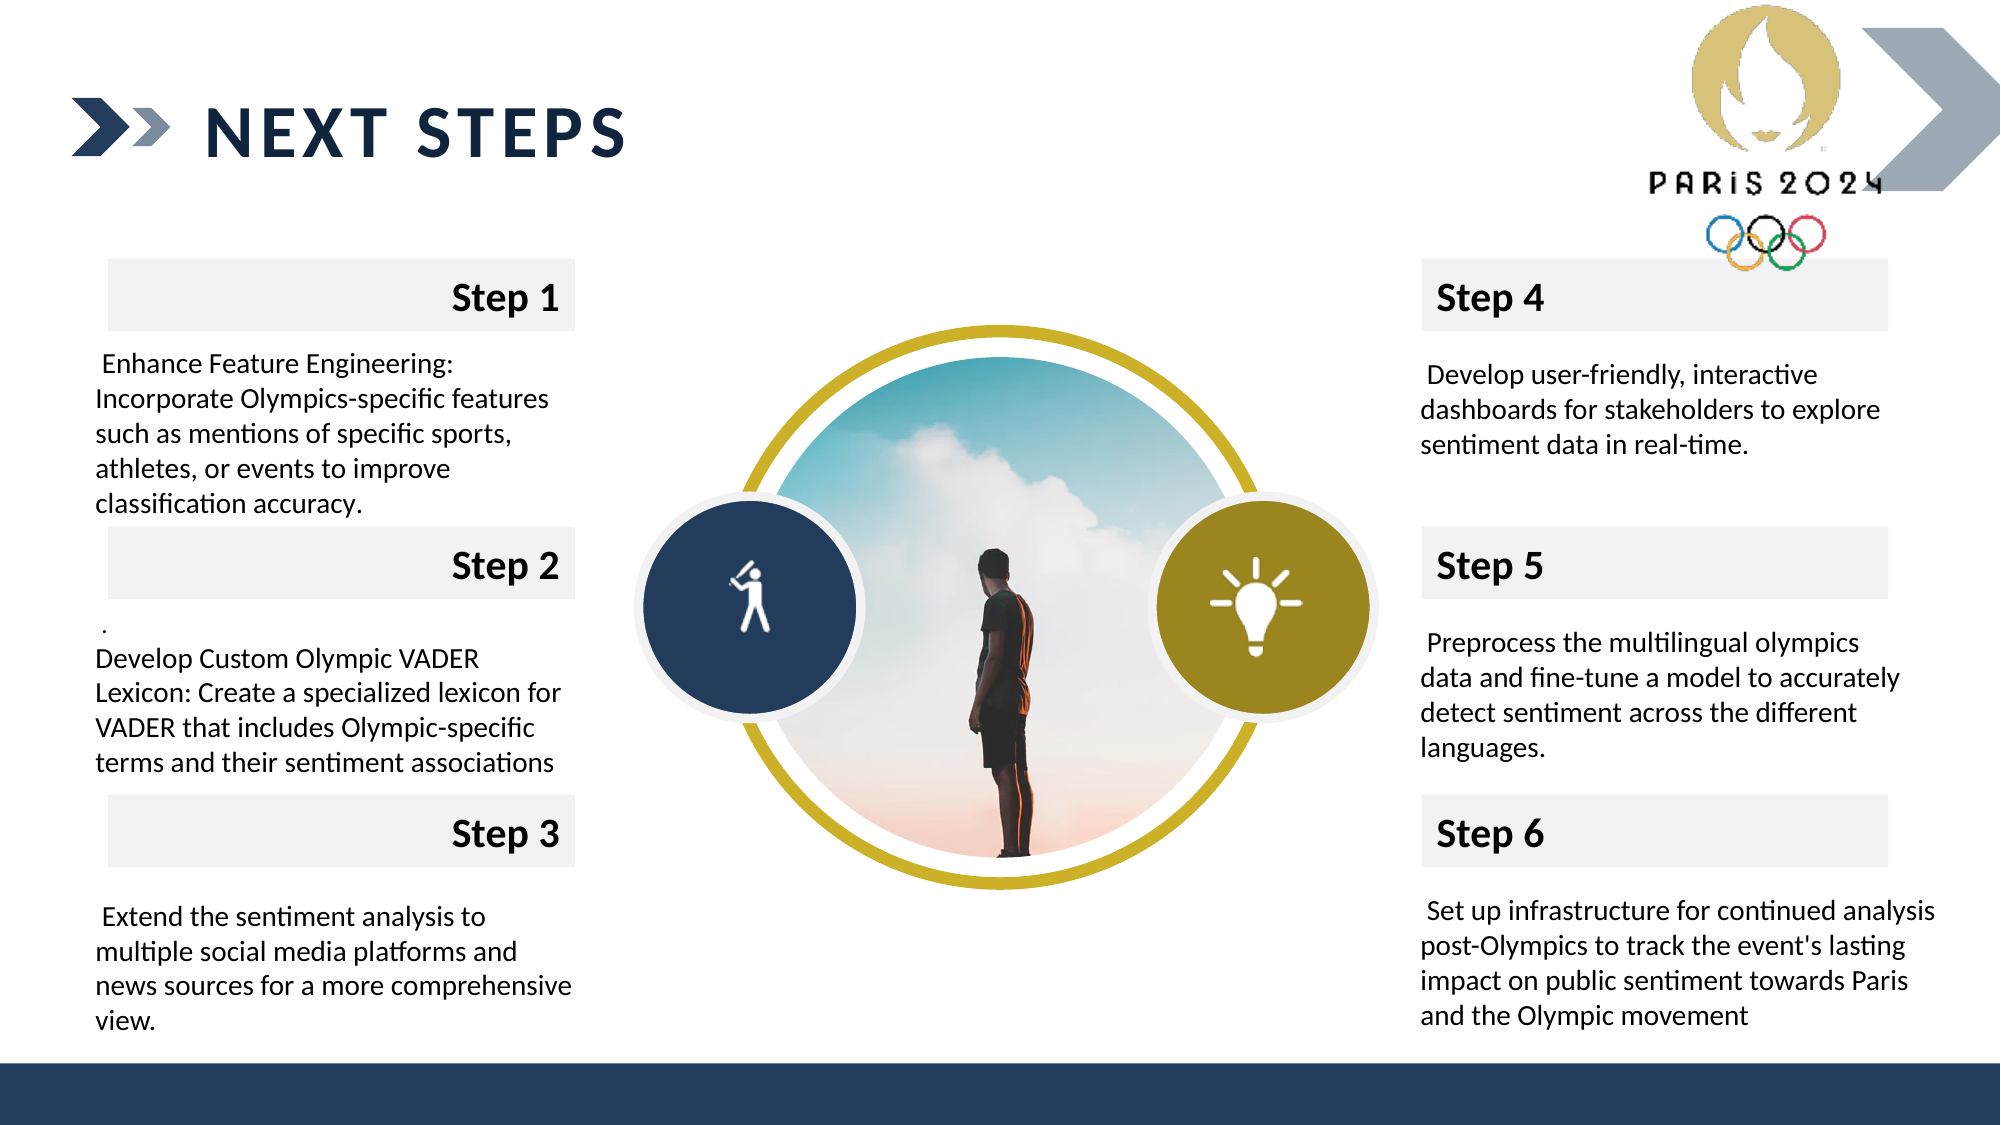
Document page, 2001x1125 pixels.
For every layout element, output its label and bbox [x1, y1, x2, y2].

text_box [1405, 258, 1956, 1107]
text_box [71, 27, 1639, 222]
text_box [0, 1061, 2000, 1125]
text_box [1894, 27, 2000, 222]
picture [709, 557, 790, 638]
text_box [638, 330, 1375, 884]
picture [1209, 557, 1303, 658]
picture [1644, 0, 1889, 279]
text_box [80, 258, 592, 1047]
